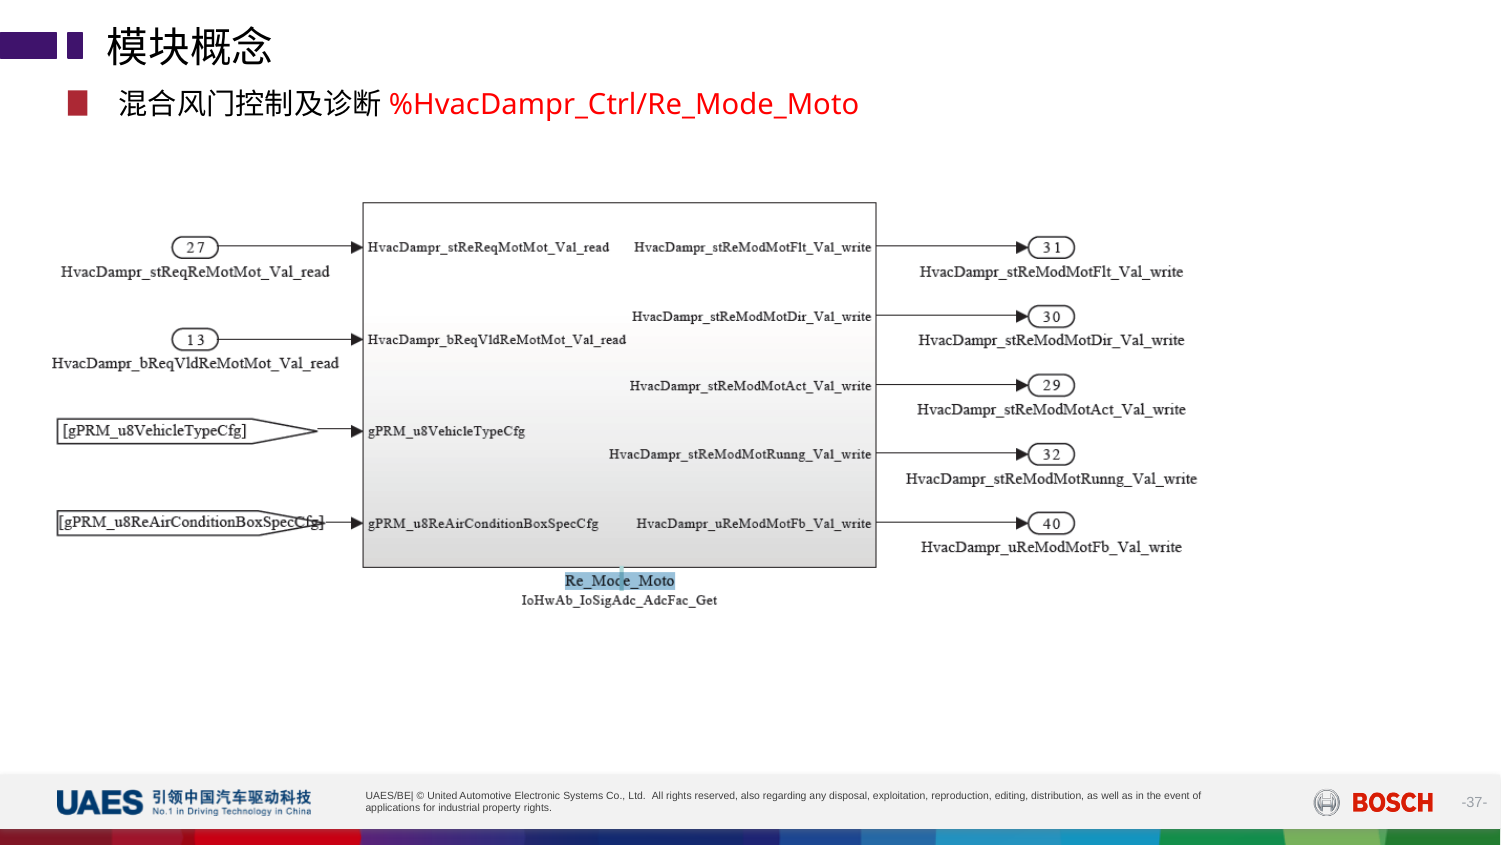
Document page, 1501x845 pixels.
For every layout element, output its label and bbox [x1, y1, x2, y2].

picture [29, 197, 1229, 611]
picture [57, 789, 311, 816]
text_box [0, 20, 544, 72]
picture [0, 829, 1501, 845]
text_box [67, 85, 893, 167]
